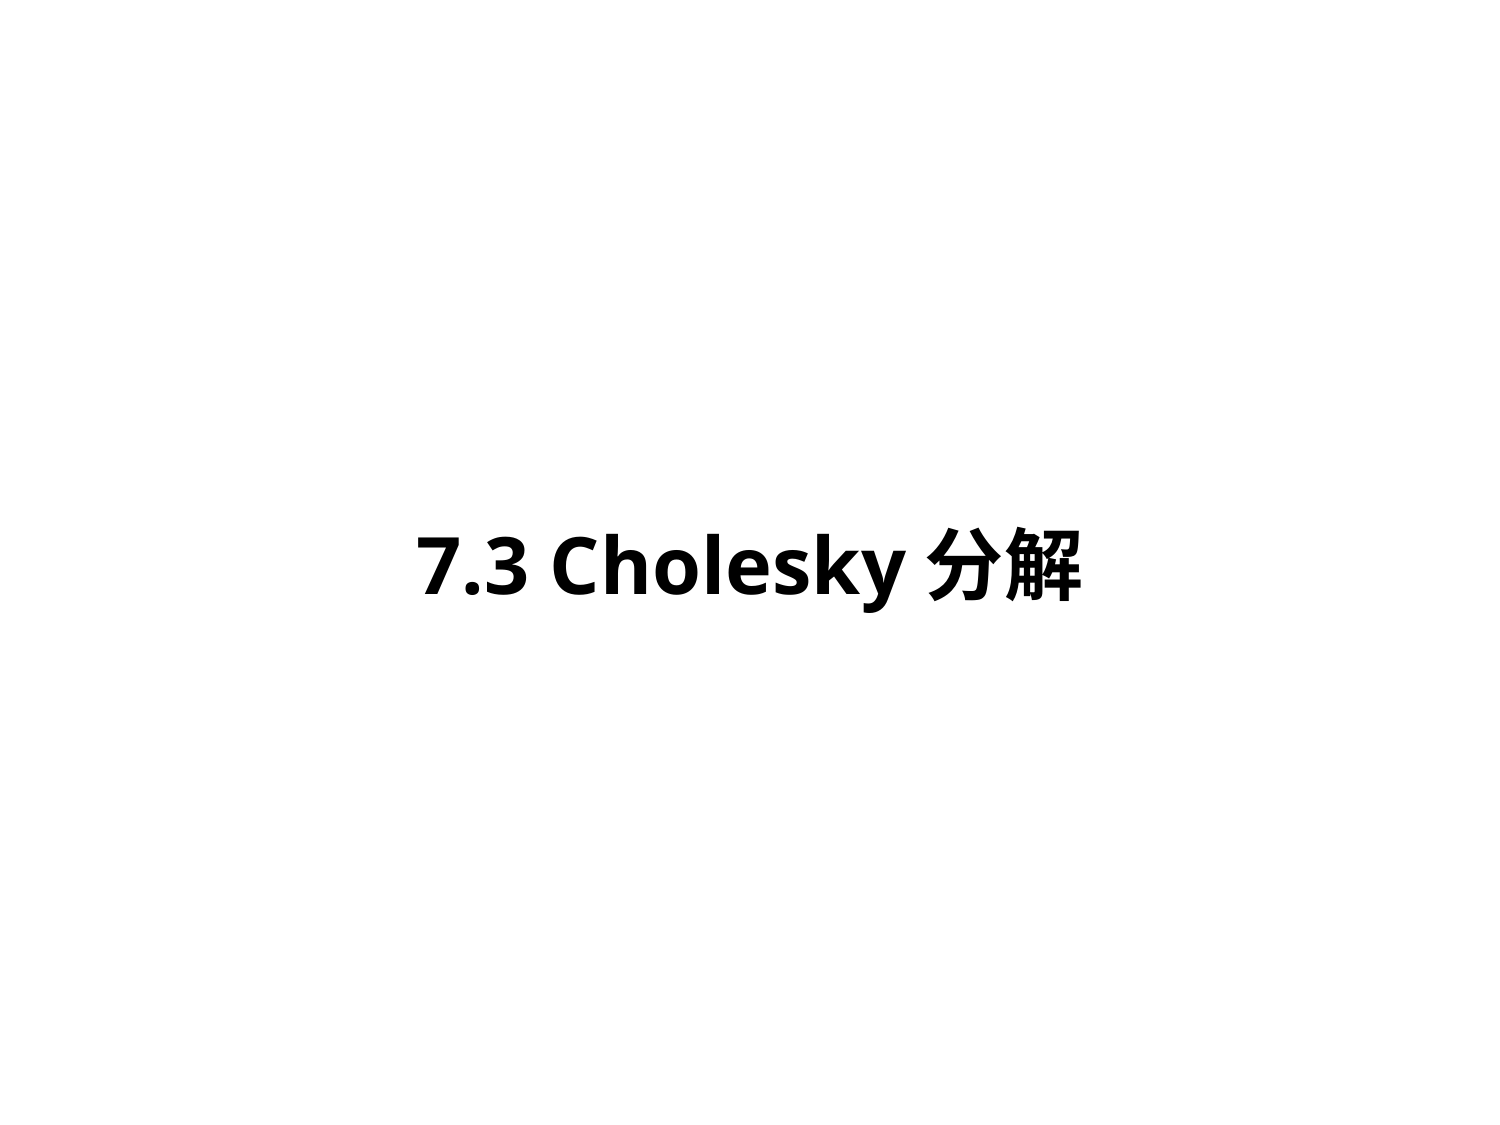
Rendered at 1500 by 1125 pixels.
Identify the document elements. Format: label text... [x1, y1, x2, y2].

title 7.3 Cholesky分解 [255, 426, 1244, 699]
